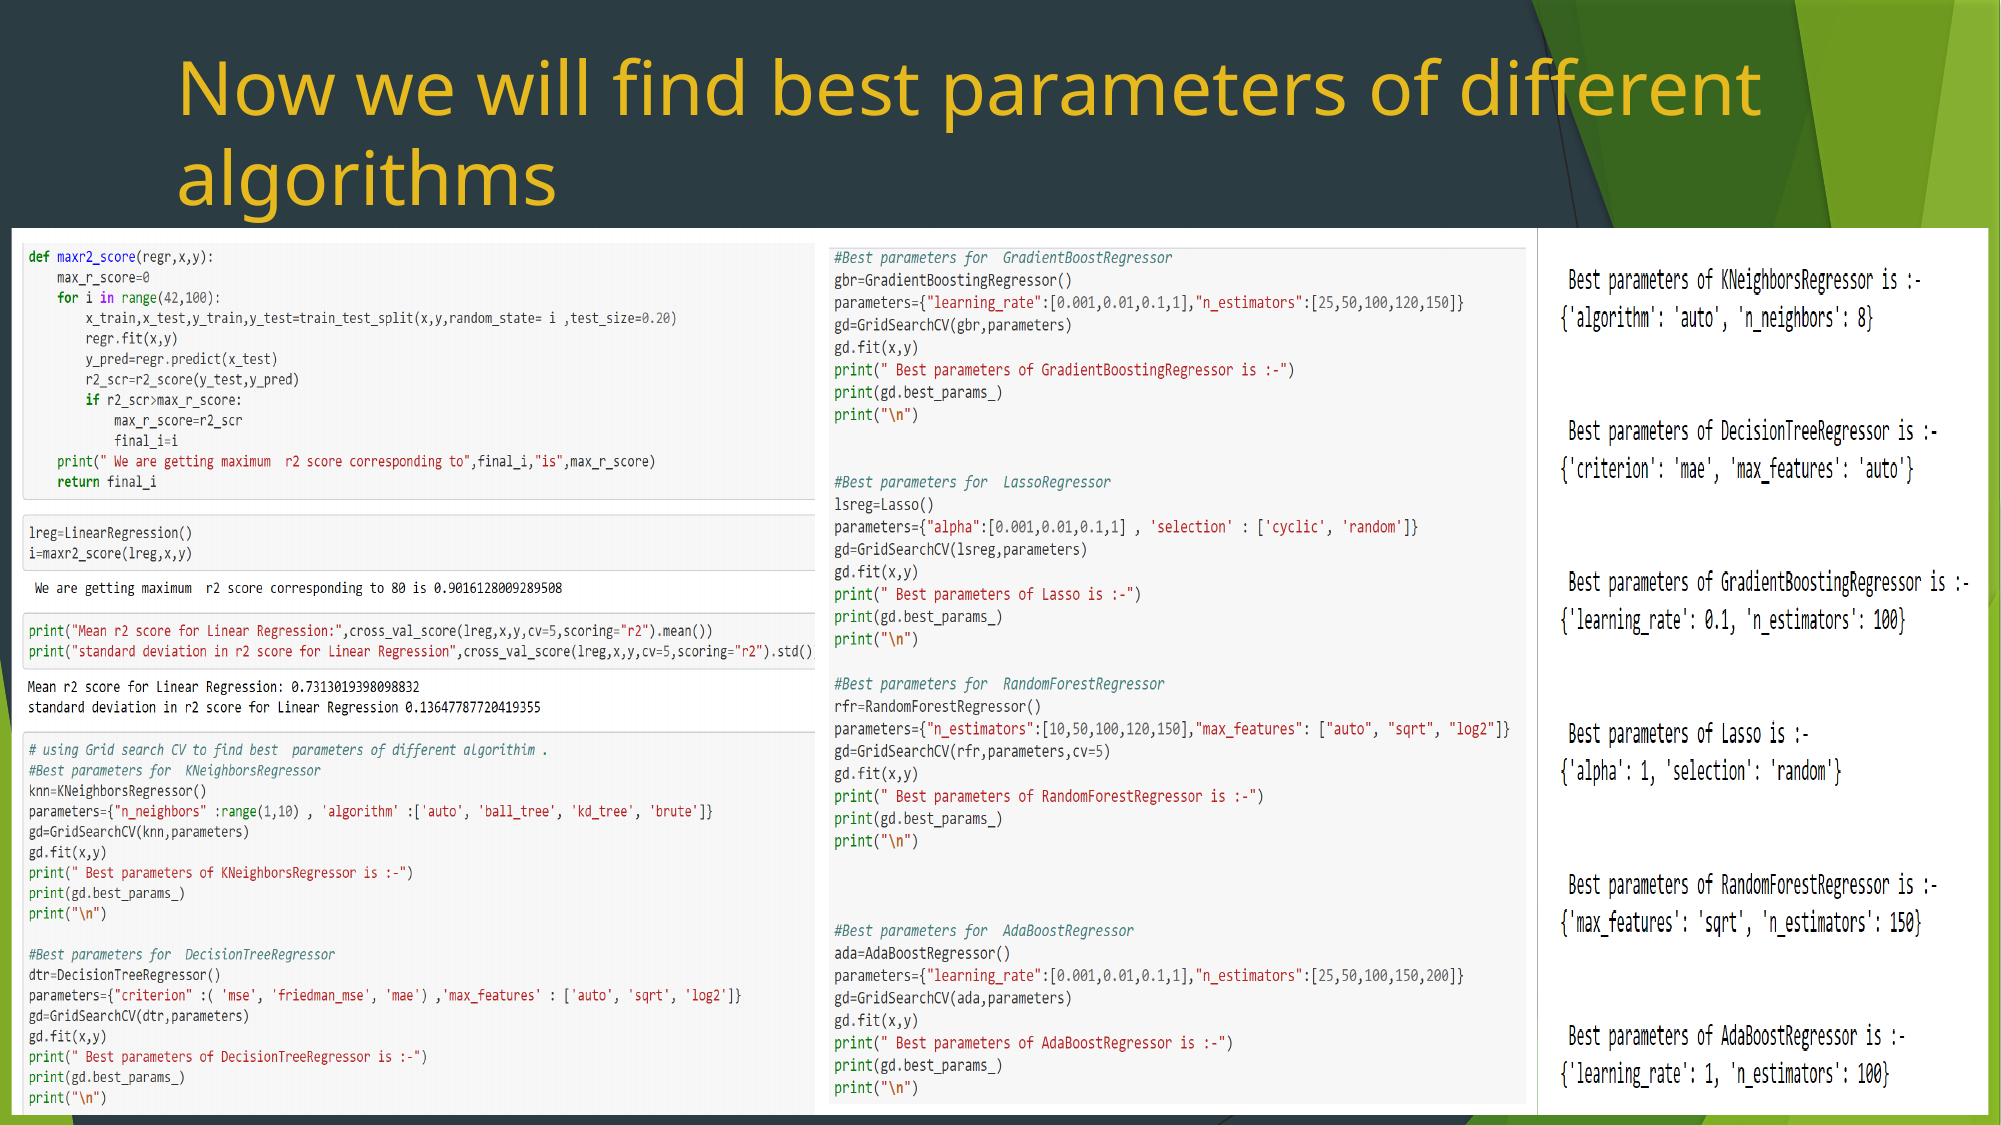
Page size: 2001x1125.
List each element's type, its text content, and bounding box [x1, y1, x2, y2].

title Now we will find best parameters of different algorithms [161, 33, 1860, 227]
picture [11, 227, 1989, 1115]
